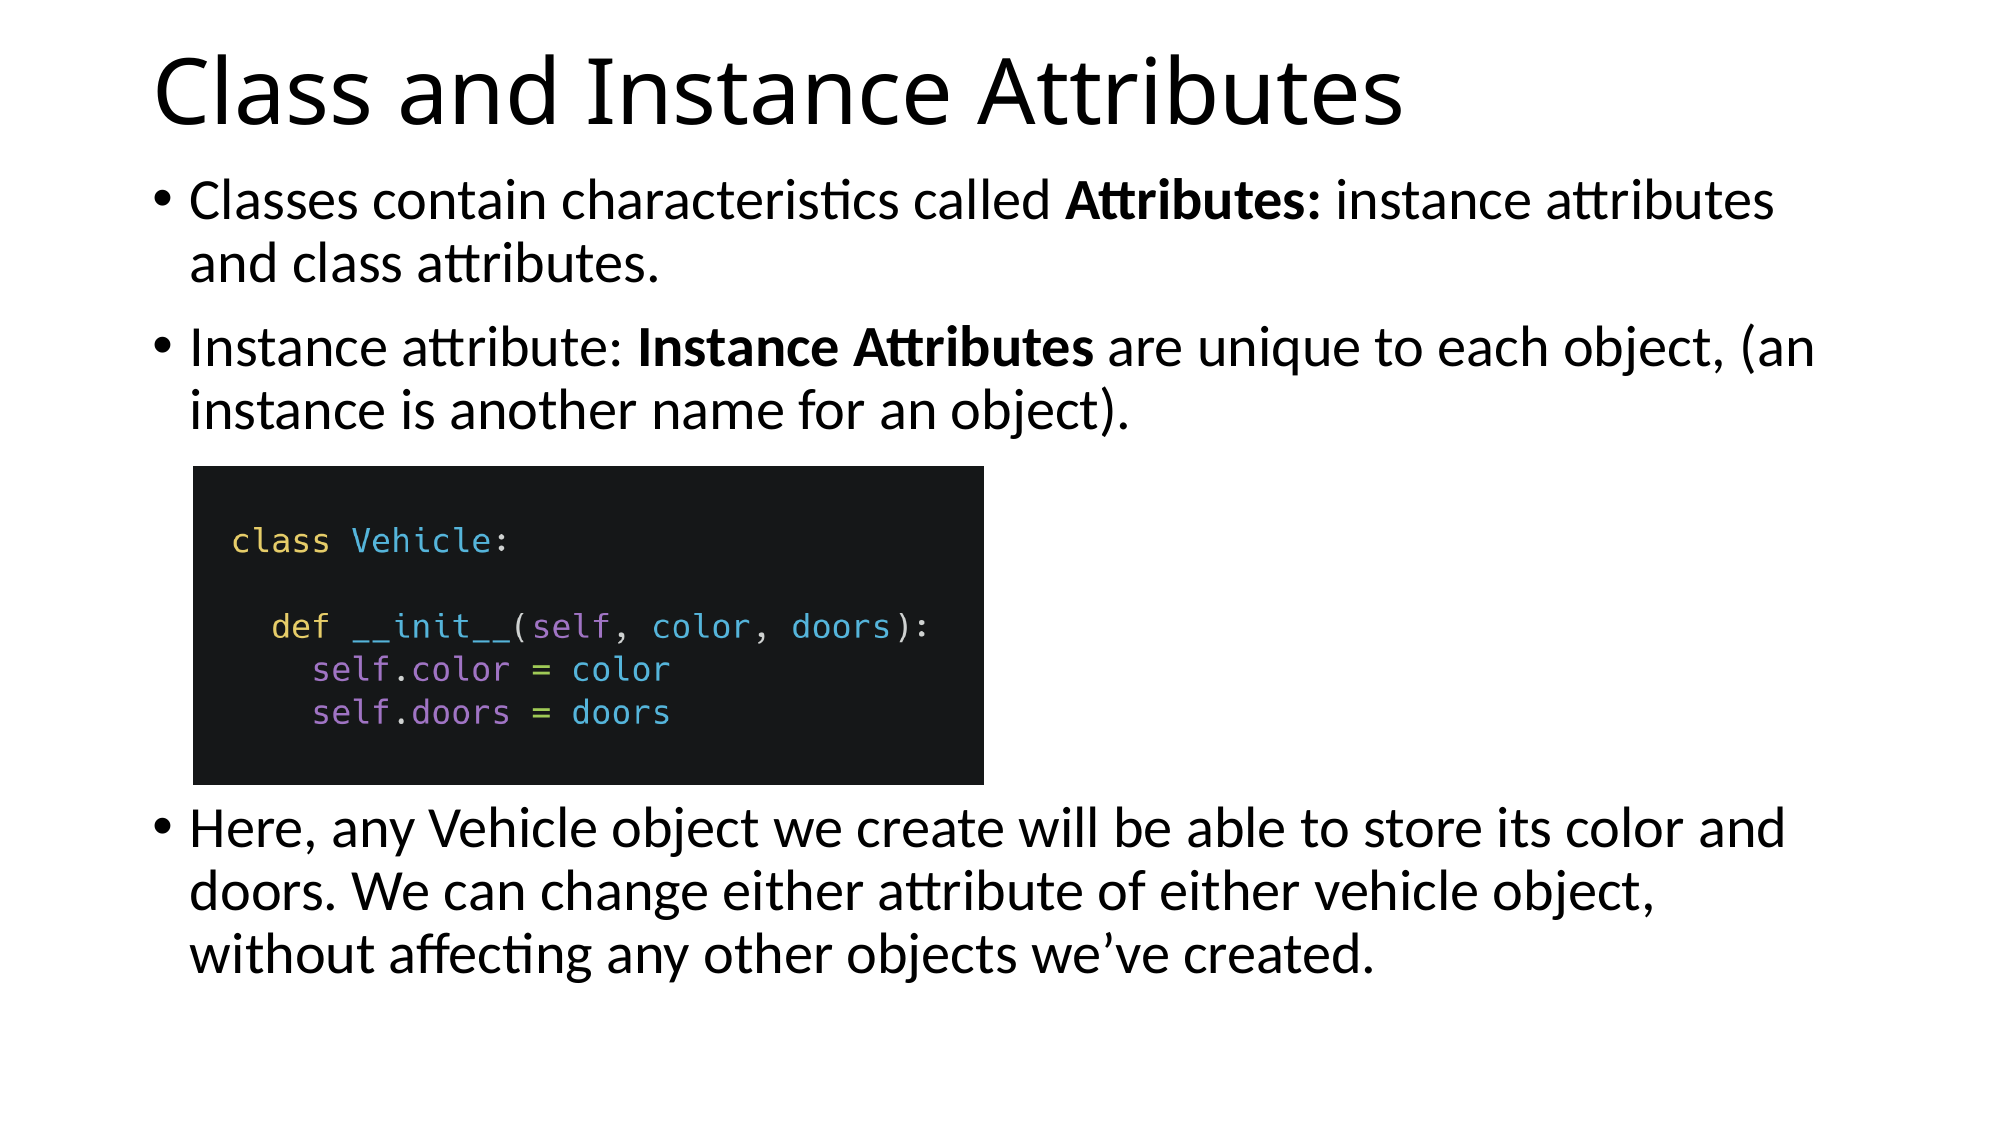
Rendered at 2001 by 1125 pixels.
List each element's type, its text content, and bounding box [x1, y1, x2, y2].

picture [193, 466, 984, 785]
title Class and Instance Attributes [137, 0, 1863, 162]
list Classes contain characteristics called Attributes: instance attributes and class attributes. Instance attribute: Instance Attributes are unique to each object, (an instance is another name for an object). Here, any Vehicle object we create will be able to store its color and doors. We can change either attribute of either vehicle object, without affecting any other objects we’ve created. [137, 162, 1863, 1046]
